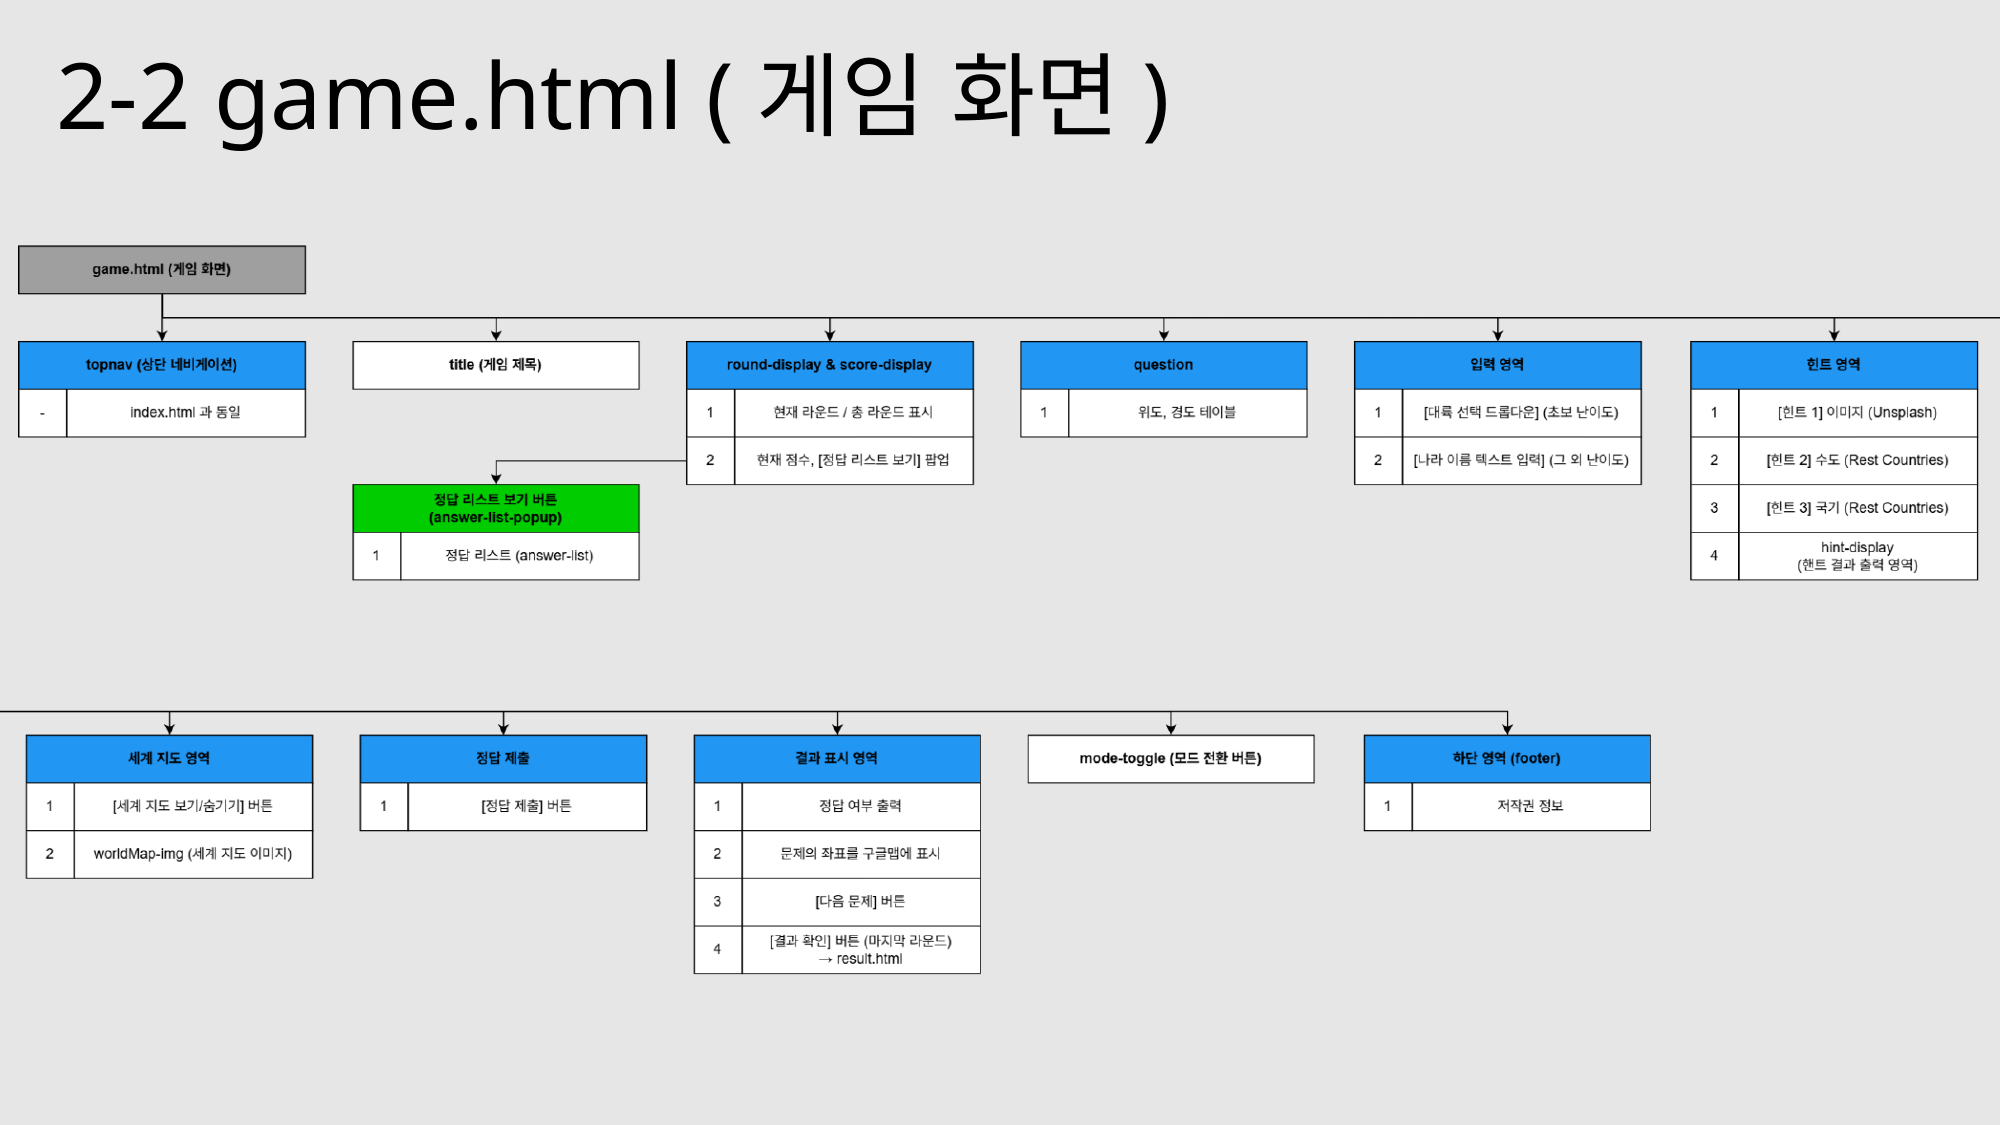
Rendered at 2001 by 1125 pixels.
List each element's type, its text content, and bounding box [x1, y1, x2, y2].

picture [0, 238, 2000, 1031]
text_box 2-2 game.html (게임 화면) [41, 30, 1409, 156]
